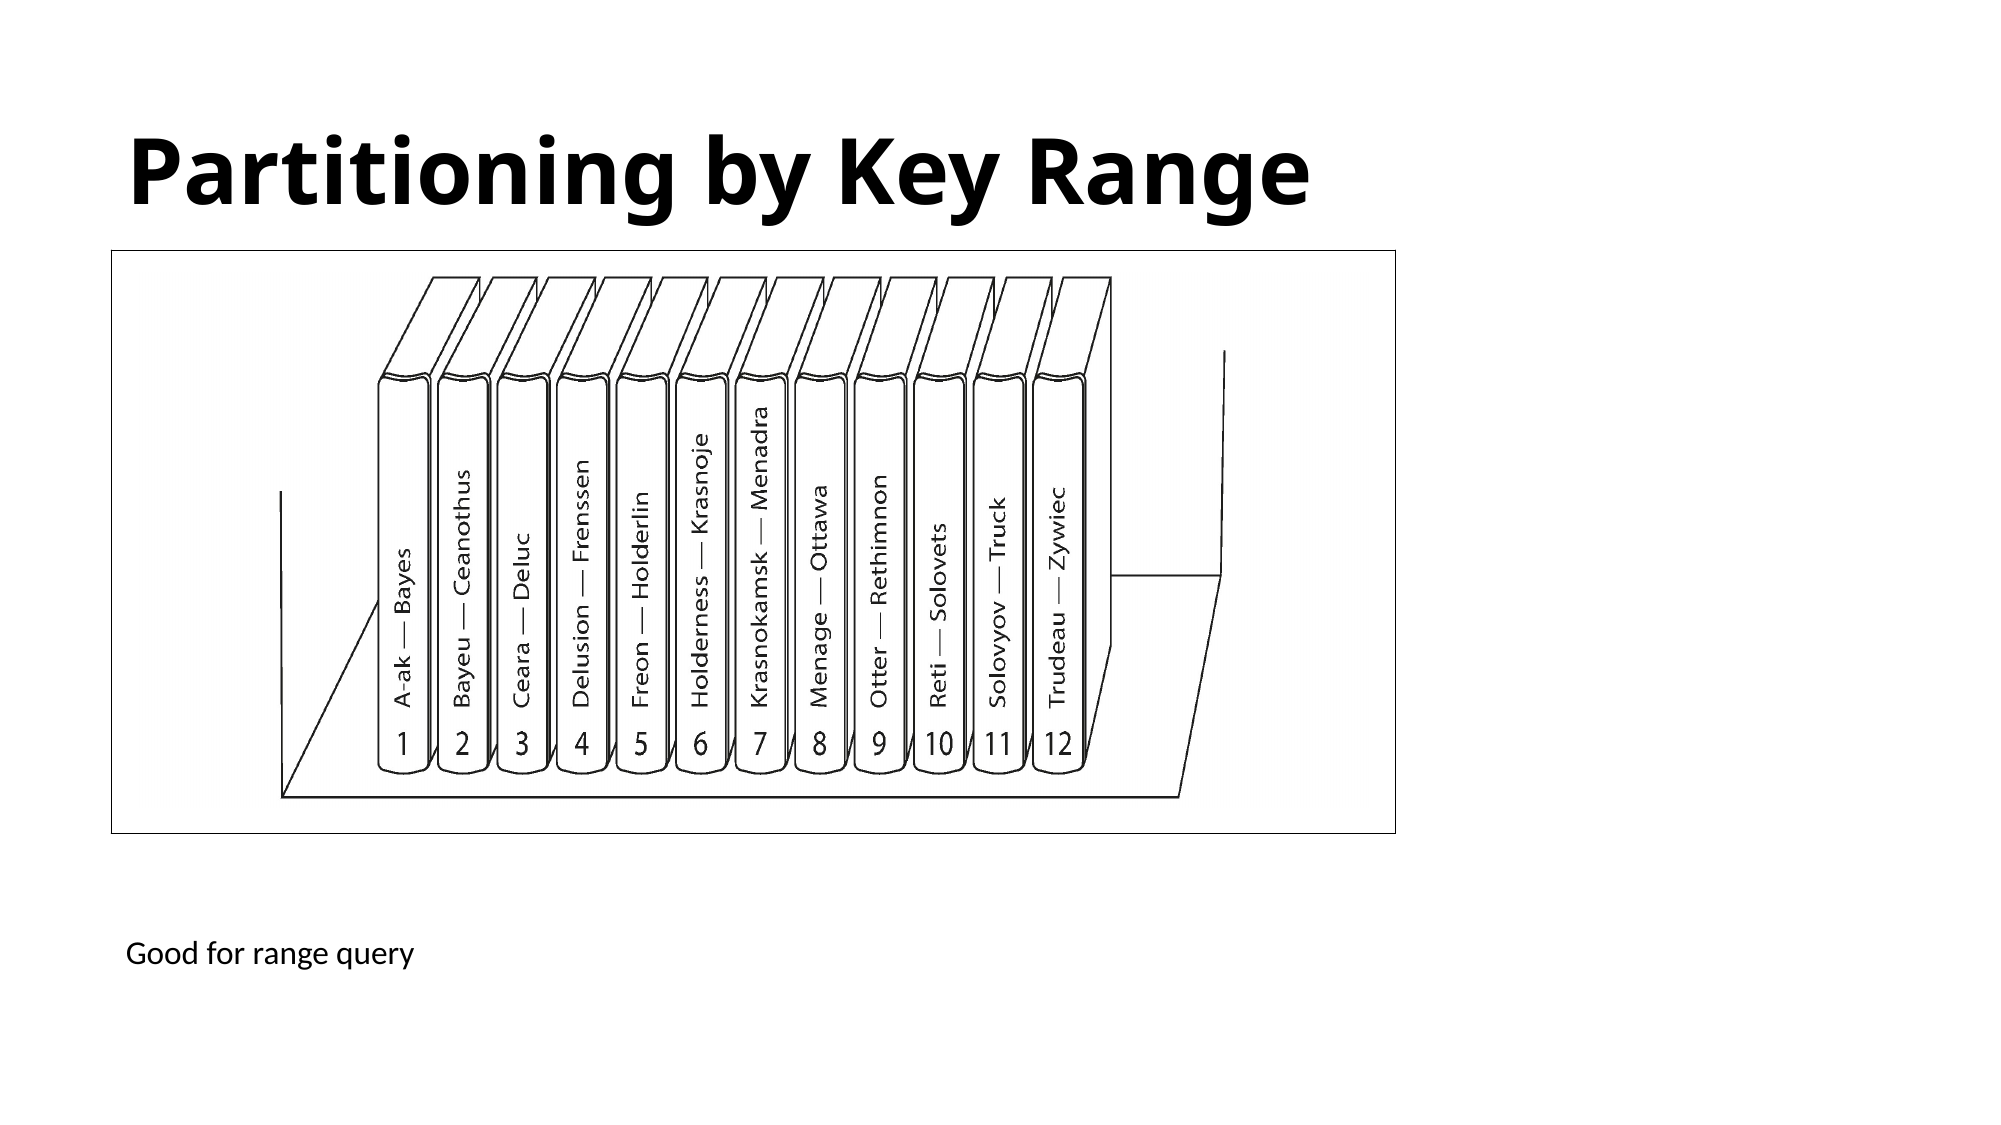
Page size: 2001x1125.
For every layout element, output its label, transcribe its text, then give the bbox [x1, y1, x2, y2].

title Partitioning by Key Range [111, 99, 1522, 250]
text_box Good for range query [111, 923, 872, 979]
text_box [110, 249, 1396, 834]
